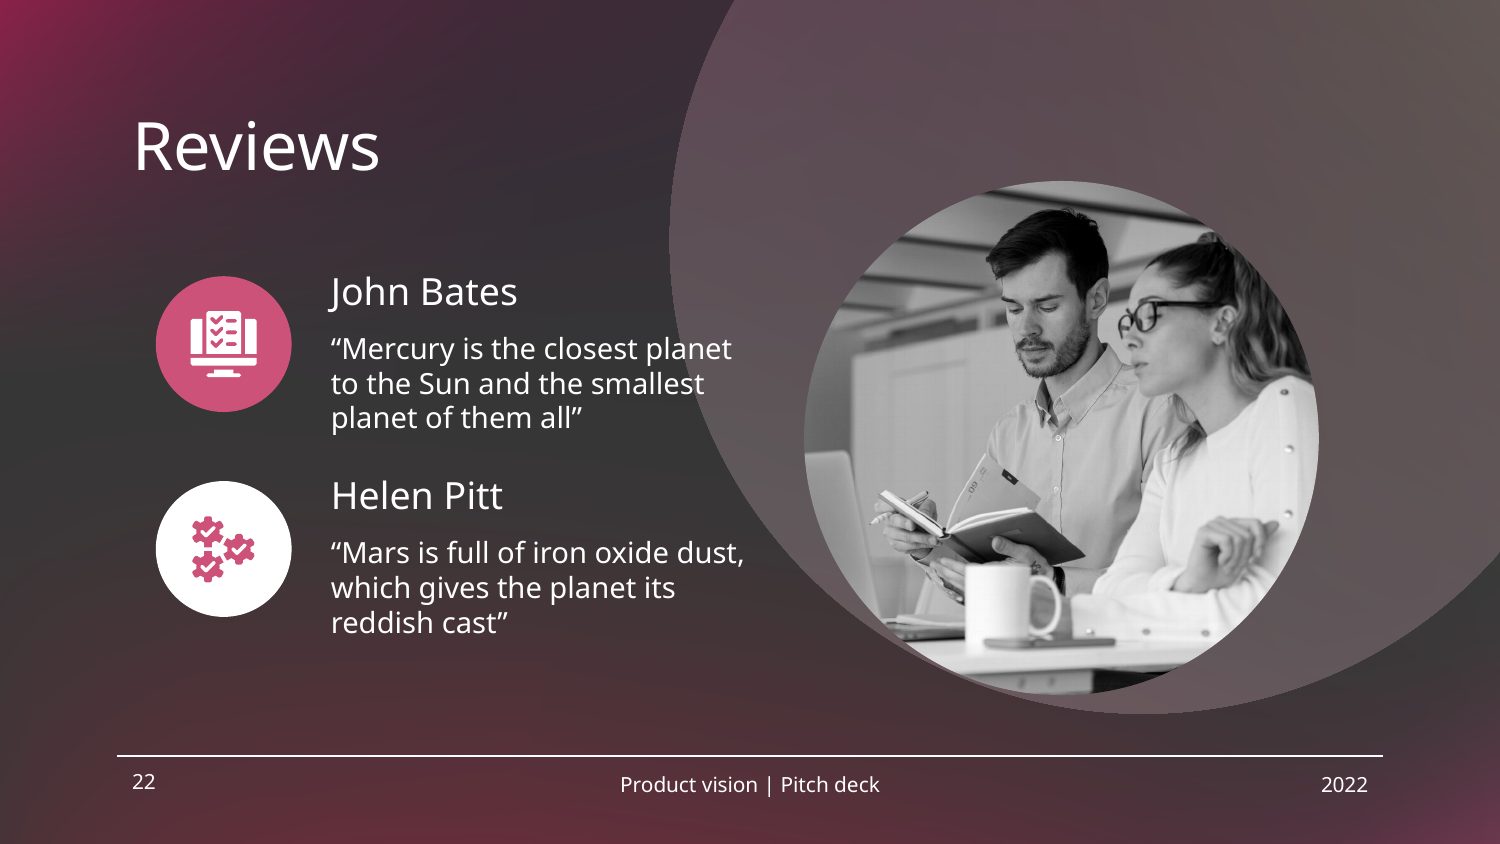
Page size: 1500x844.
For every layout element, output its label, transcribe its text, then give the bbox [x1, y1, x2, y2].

subtitle “Mars is full of iron oxide dust, which gives the planet its reddish cast” [315, 528, 761, 647]
table_header [785, 0, 1500, 680]
picture [0, 0, 1500, 844]
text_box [191, 515, 256, 583]
text_box [155, 481, 292, 617]
subtitle Helen Pitt [315, 462, 761, 528]
subtitle 2022 [1202, 758, 1383, 809]
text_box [190, 310, 257, 378]
subtitle “Mercury is the closest planet to the Sun and the smallest planet of them all” [315, 323, 761, 443]
text_box [155, 276, 292, 413]
subtitle John Bates [315, 257, 761, 323]
title Reviews [116, 88, 1383, 183]
subtitle Product vision | Pitch deck [546, 758, 954, 809]
slide_number ‹#› [116, 757, 192, 808]
